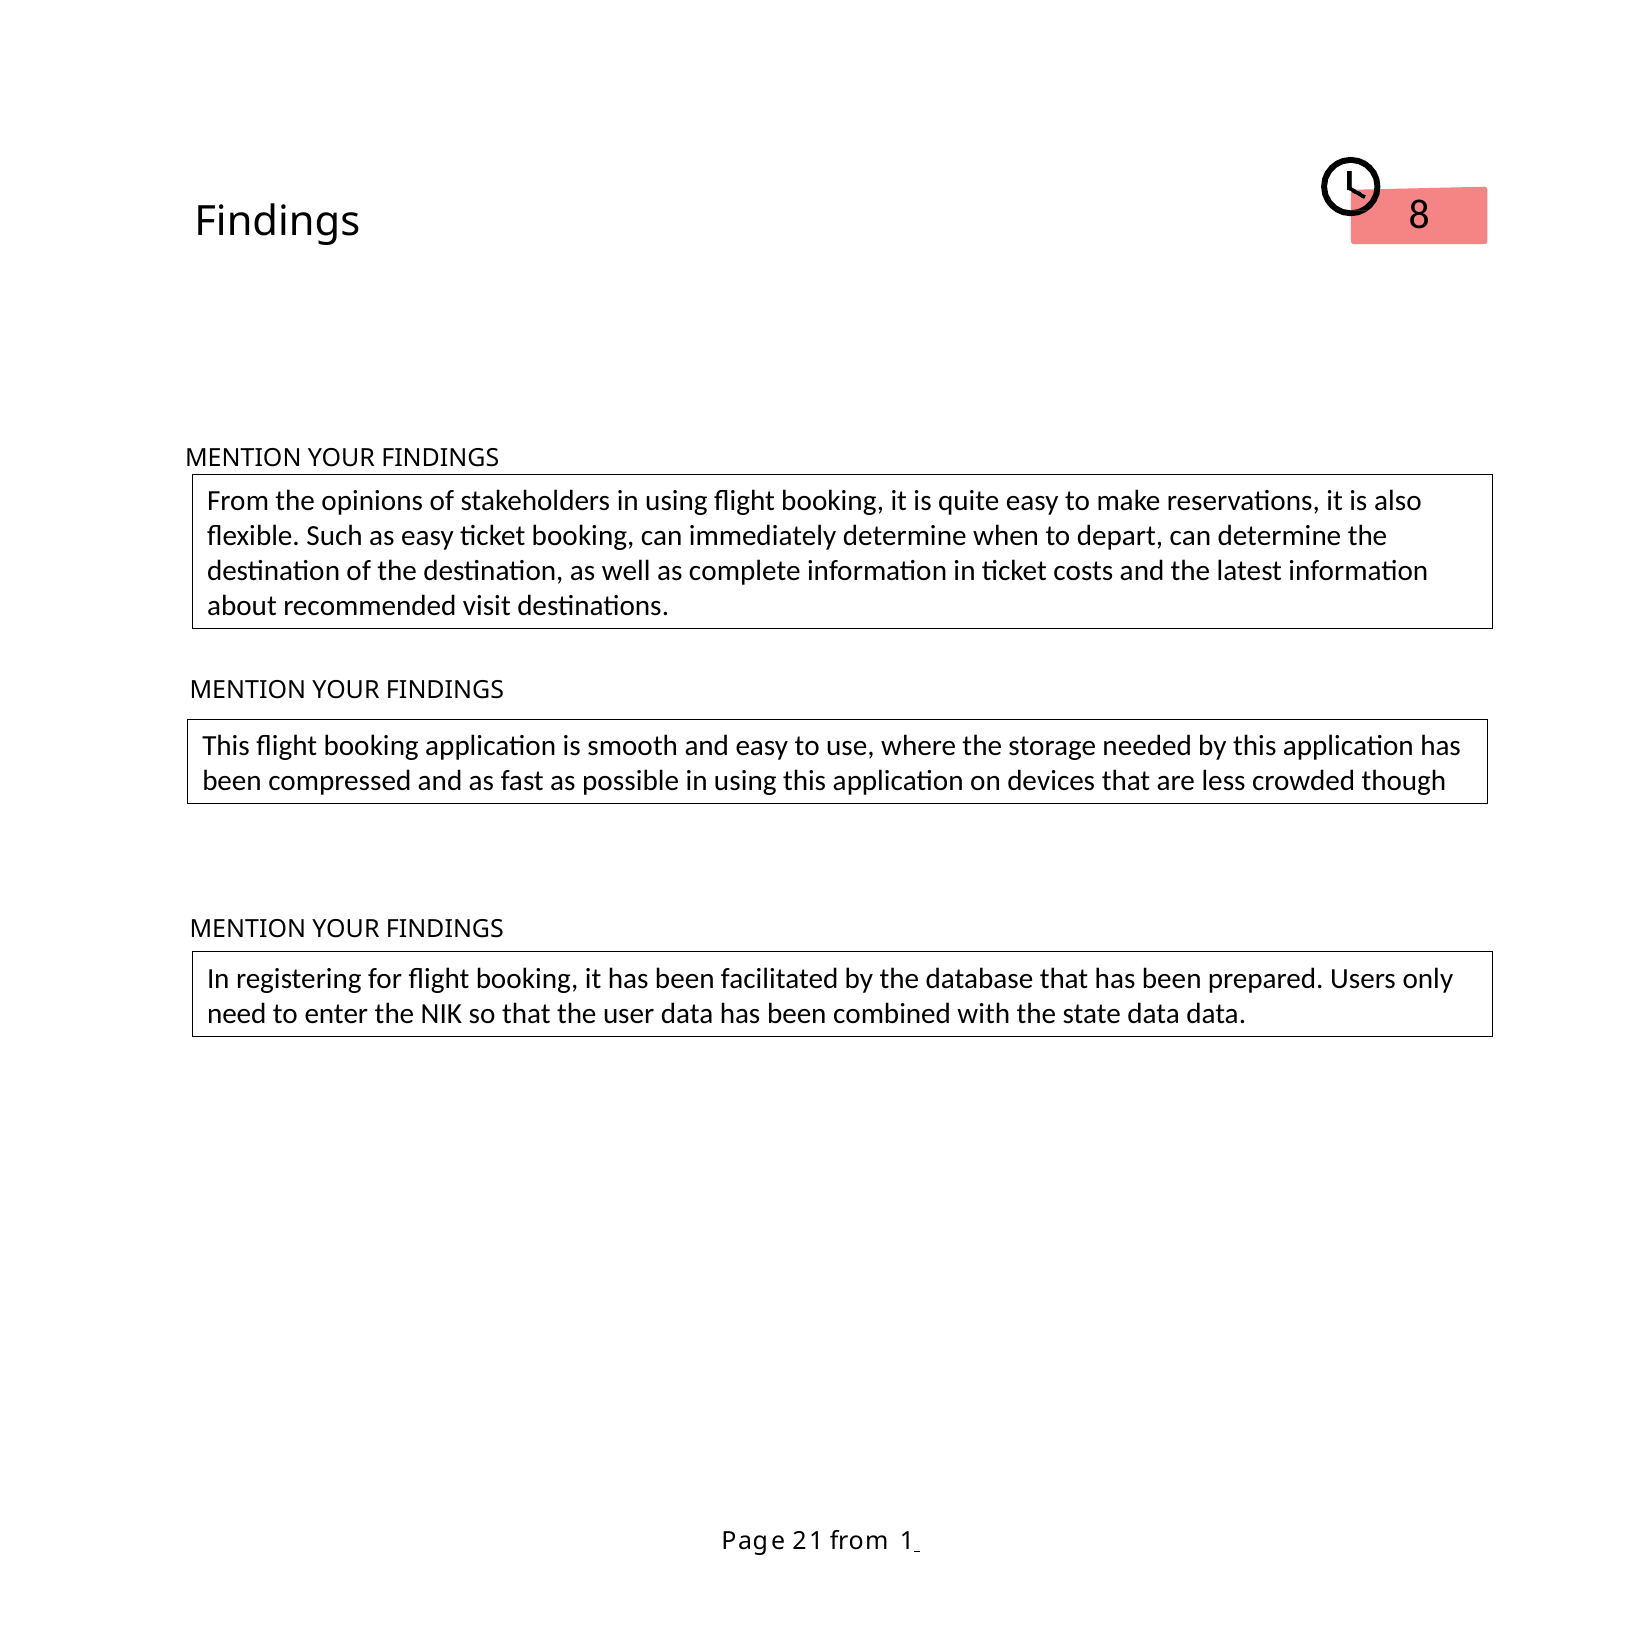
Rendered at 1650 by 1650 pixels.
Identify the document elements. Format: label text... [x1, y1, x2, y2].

text_box MENTION YOUR FINDINGS [182, 439, 526, 472]
text_box In registering for flight booking, it has been facilitated by the database that has been prepared. Users only need to enter the NIK so that the user data has been combined with the state data data. [192, 951, 1493, 1037]
title Findings [192, 191, 783, 470]
slide_number Page 21 from 1 [719, 1528, 931, 1559]
text_box MENTION YOUR FINDINGS [187, 910, 531, 943]
text_box MENTION YOUR FINDINGS [187, 671, 531, 704]
text_box This flight booking application is smooth and easy to use, where the storage needed by this application has been compressed and as fast as possible in using this application on devices that are less crowded though [187, 719, 1488, 804]
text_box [1320, 156, 1488, 245]
text_box From the opinions of stakeholders in using flight booking, it is quite easy to make reservations, it is also flexible. Such as easy ticket booking, can immediately determine when to depart, can determine the destination of the destination, as well as complete information in ticket costs and the latest information about recommended visit destinations. [192, 474, 1493, 629]
